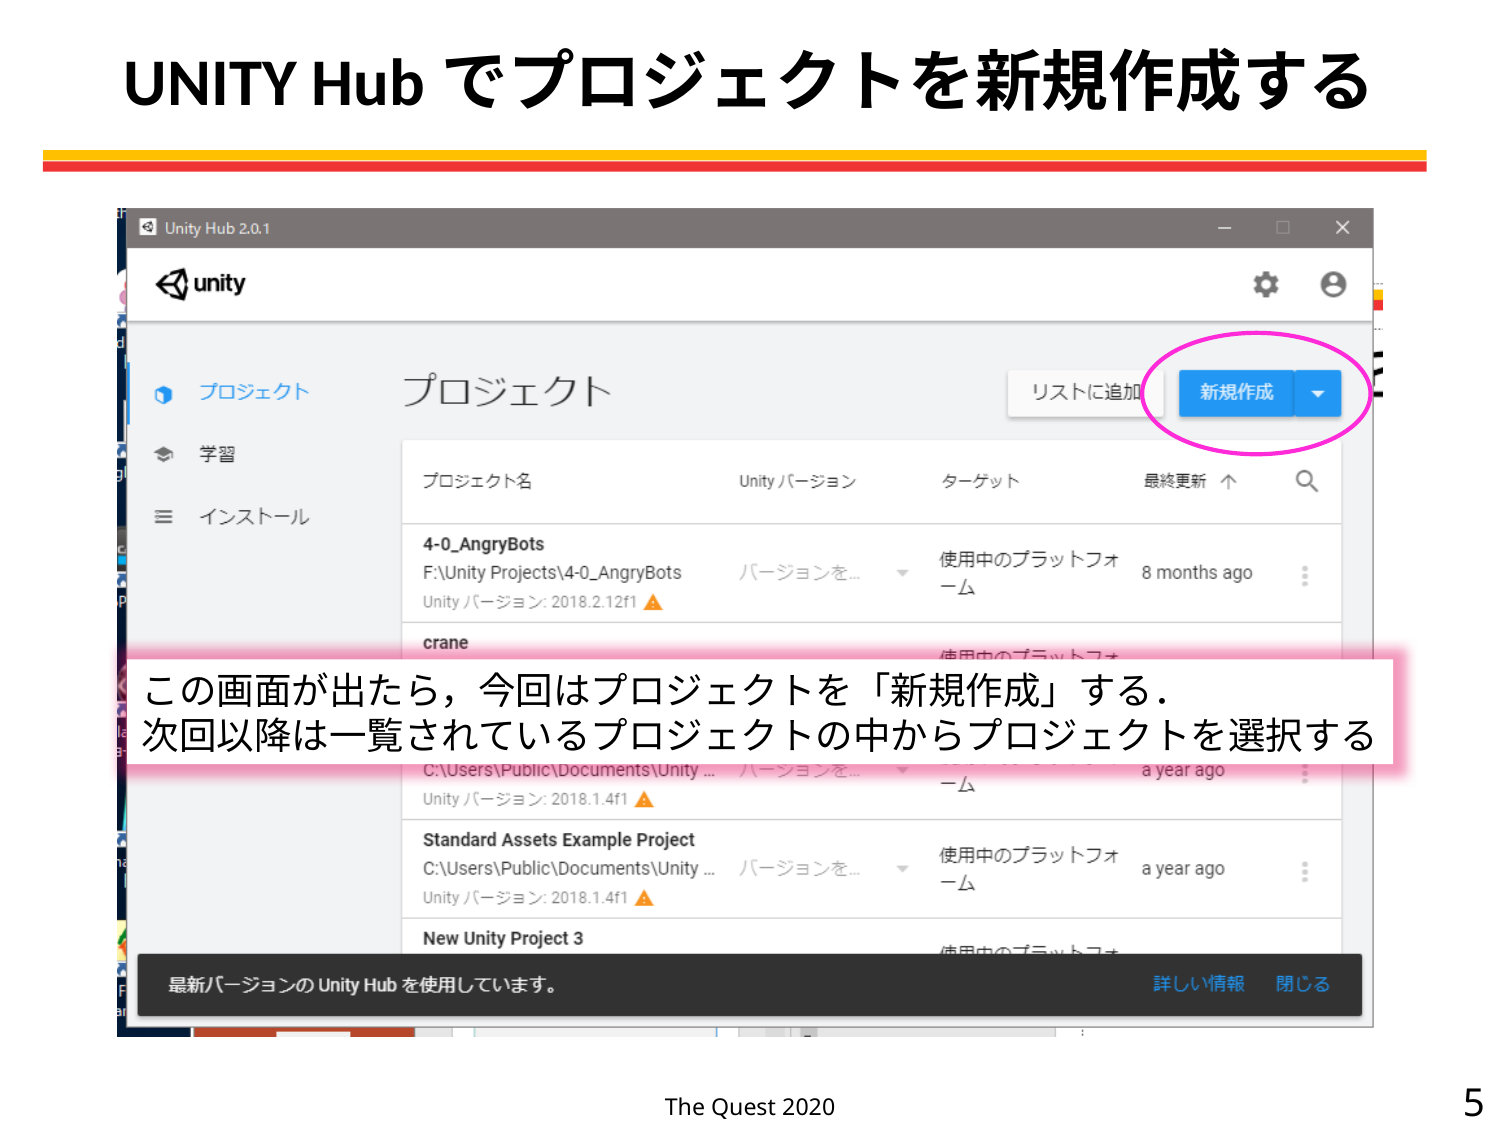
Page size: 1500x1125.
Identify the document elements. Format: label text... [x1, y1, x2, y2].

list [117, 208, 1383, 1038]
footer The Quest 2020 [512, 1087, 988, 1125]
title UNITY Hubでプロジェクトを新規作成する [0, 11, 1500, 147]
slide_number 5 [1149, 1074, 1500, 1125]
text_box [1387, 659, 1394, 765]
